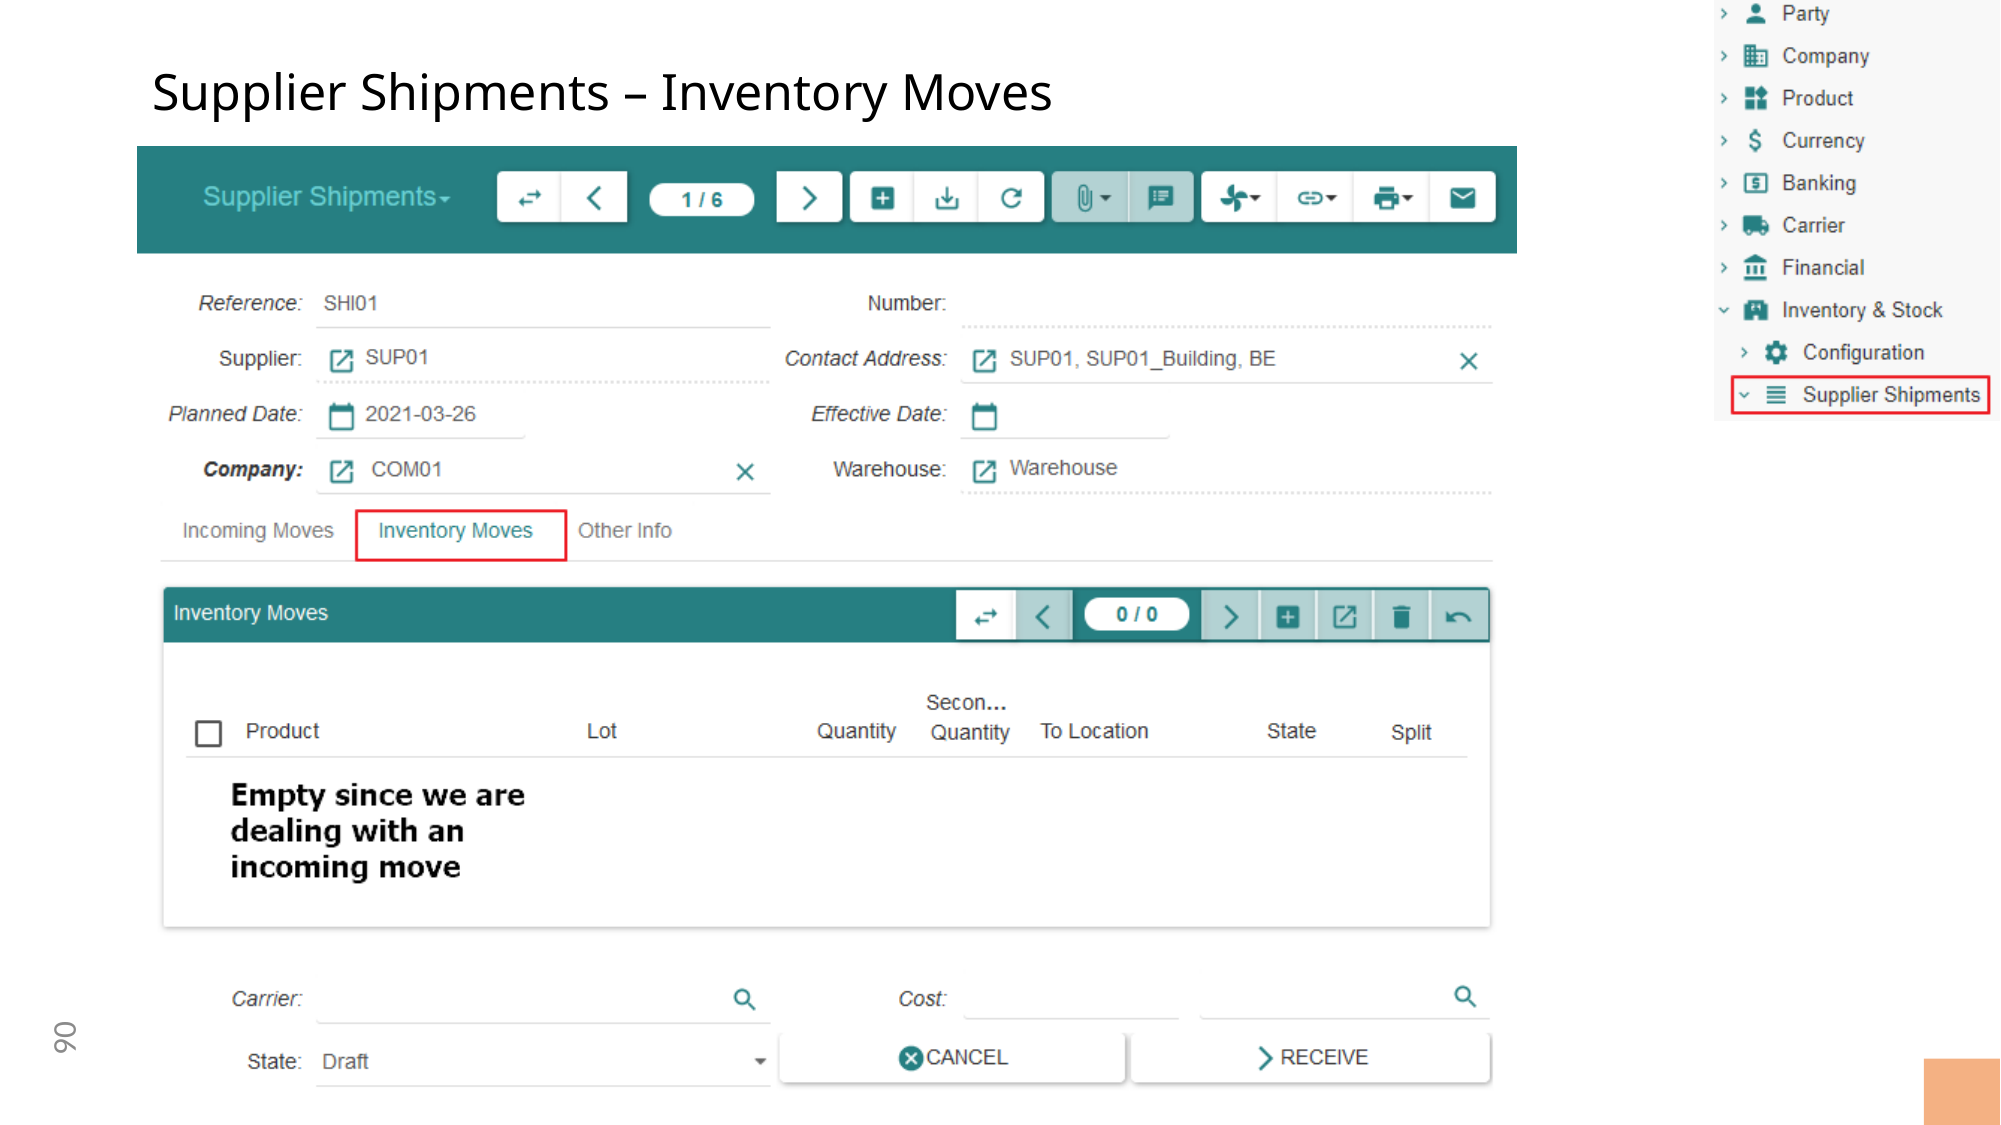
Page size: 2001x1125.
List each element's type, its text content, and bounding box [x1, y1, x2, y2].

picture [1713, 0, 2000, 421]
slide_number 90 [32, 969, 93, 1108]
text_box [1923, 1058, 2000, 1125]
title Supplier Shipments – Inventory Moves [137, 59, 1713, 136]
picture [137, 146, 1517, 1108]
